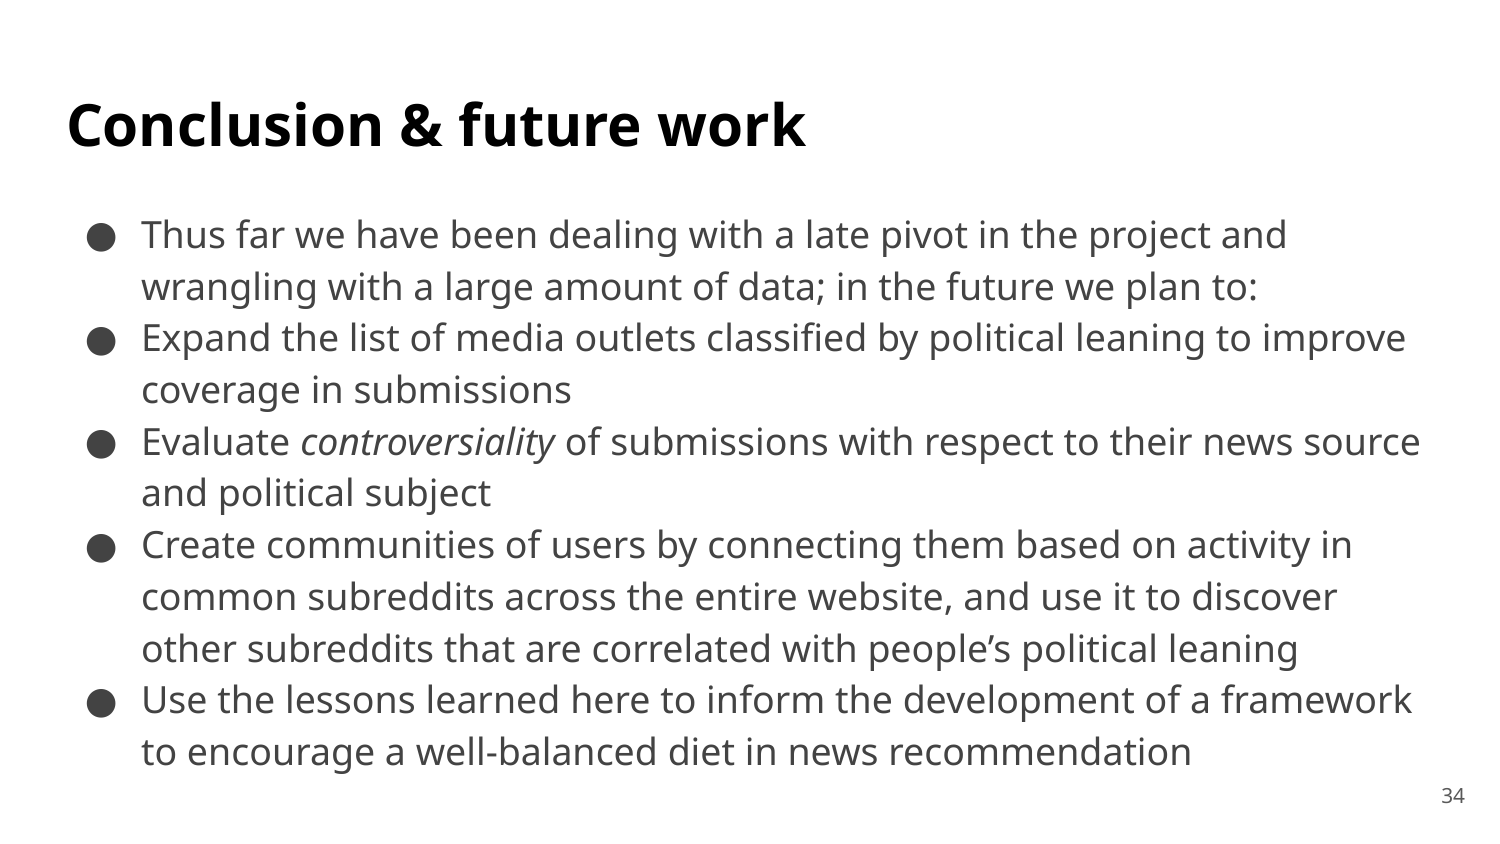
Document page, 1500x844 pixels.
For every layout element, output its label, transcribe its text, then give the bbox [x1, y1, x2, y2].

title Conclusion & future work [51, 72, 1449, 167]
slide_number ‹#› [1389, 764, 1480, 830]
list Thus far we have been dealing with a late pivot in the project and wrangling with a large amount of data; in the future we plan to: Expand the list of media outlets classified by political leaning to improve coverage in submissions Evaluate controversiality of submissions with respect to their news source and political subject Create communities of users by connecting them based on activity in common subreddits across the entire website, and use it to discover other subreddits that are correlated with people’s political leaning Use the lessons learned here to inform the development of a framework to encourage a well-balanced diet in news recommendation [51, 189, 1449, 750]
